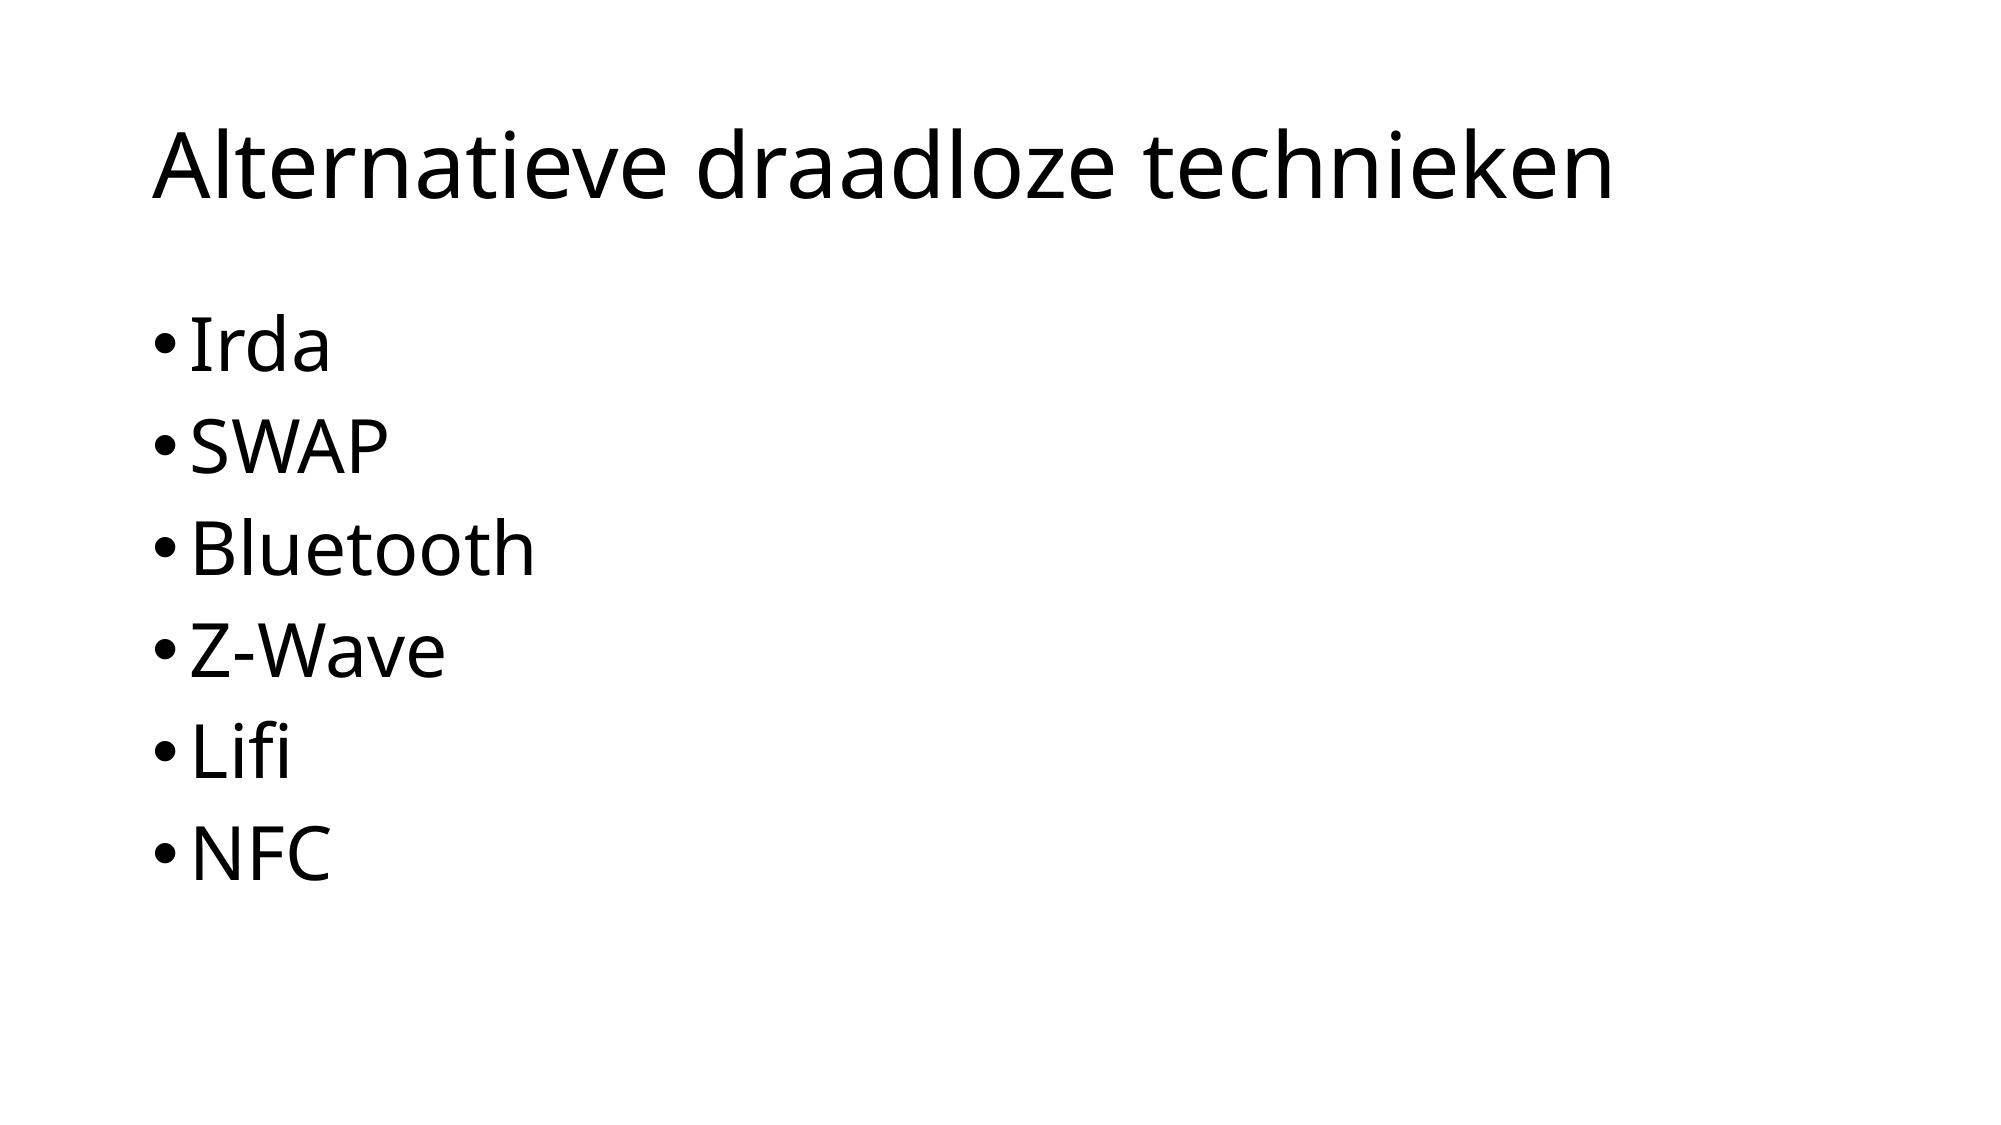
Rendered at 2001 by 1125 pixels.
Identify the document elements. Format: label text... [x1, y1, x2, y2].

title Alternatieve draadloze technieken [137, 59, 1863, 278]
list Irda SWAP Bluetooth Z-Wave Lifi NFC [137, 299, 1863, 1014]
